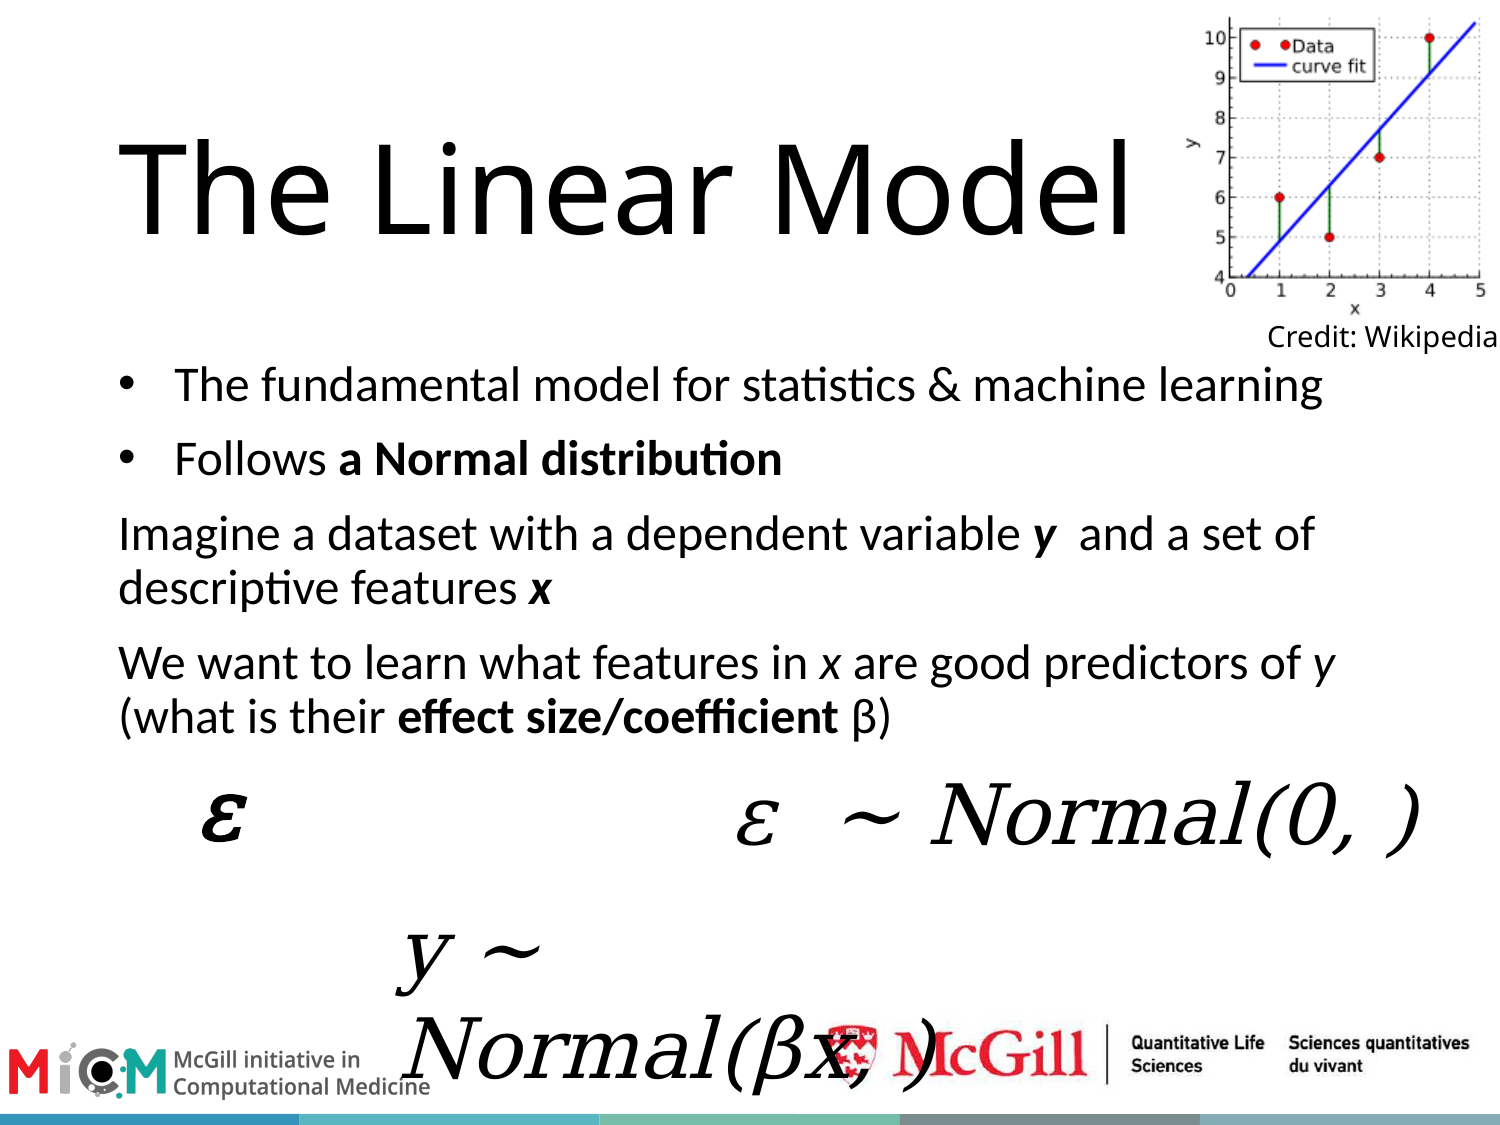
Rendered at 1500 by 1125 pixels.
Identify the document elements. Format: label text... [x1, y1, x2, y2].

list The fundamental model for statistics & machine learning Follows a Normal distribution Imagine a dataset with a dependent variable y and a set of descriptive features x We want to learn what features in x are good predictors of y (what is their effect size/coefficient β) [103, 350, 1397, 896]
picture [0, 1013, 437, 1125]
text_box Credit: Wikipedia [1252, 332, 1500, 362]
picture [1166, 2, 1500, 332]
picture [796, 995, 1500, 1114]
title The Linear Model [103, 83, 1166, 270]
